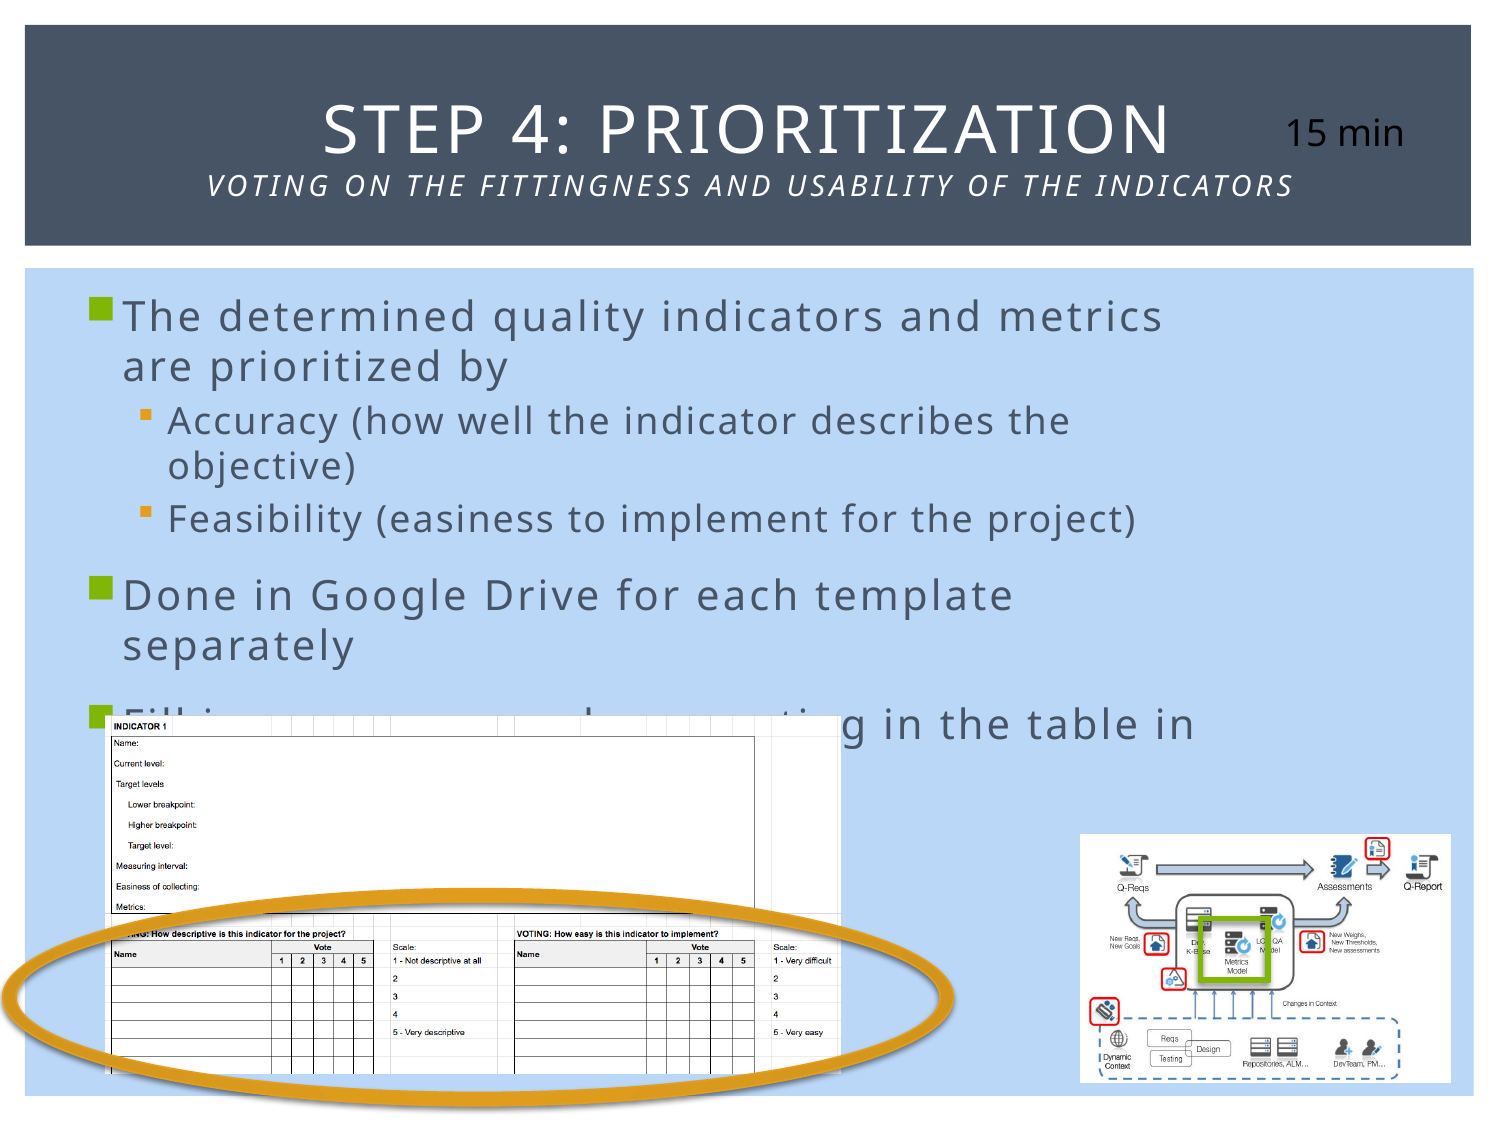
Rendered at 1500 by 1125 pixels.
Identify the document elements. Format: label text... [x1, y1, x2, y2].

list The determined quality indicators and metrics are prioritized by Accuracy (how well the indicator describes the objective) Feasibility (easiness to implement for the project) Done in Google Drive for each template separately Fill in your name and your voting in the table in under the template: [62, 281, 1258, 1005]
title STEP 4: Prioritization Voting on the Fittingness and usability of the indicators [62, 58, 1438, 232]
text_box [2, 715, 954, 1107]
text_box 15 min [1269, 101, 1426, 162]
picture [1080, 833, 1451, 1083]
